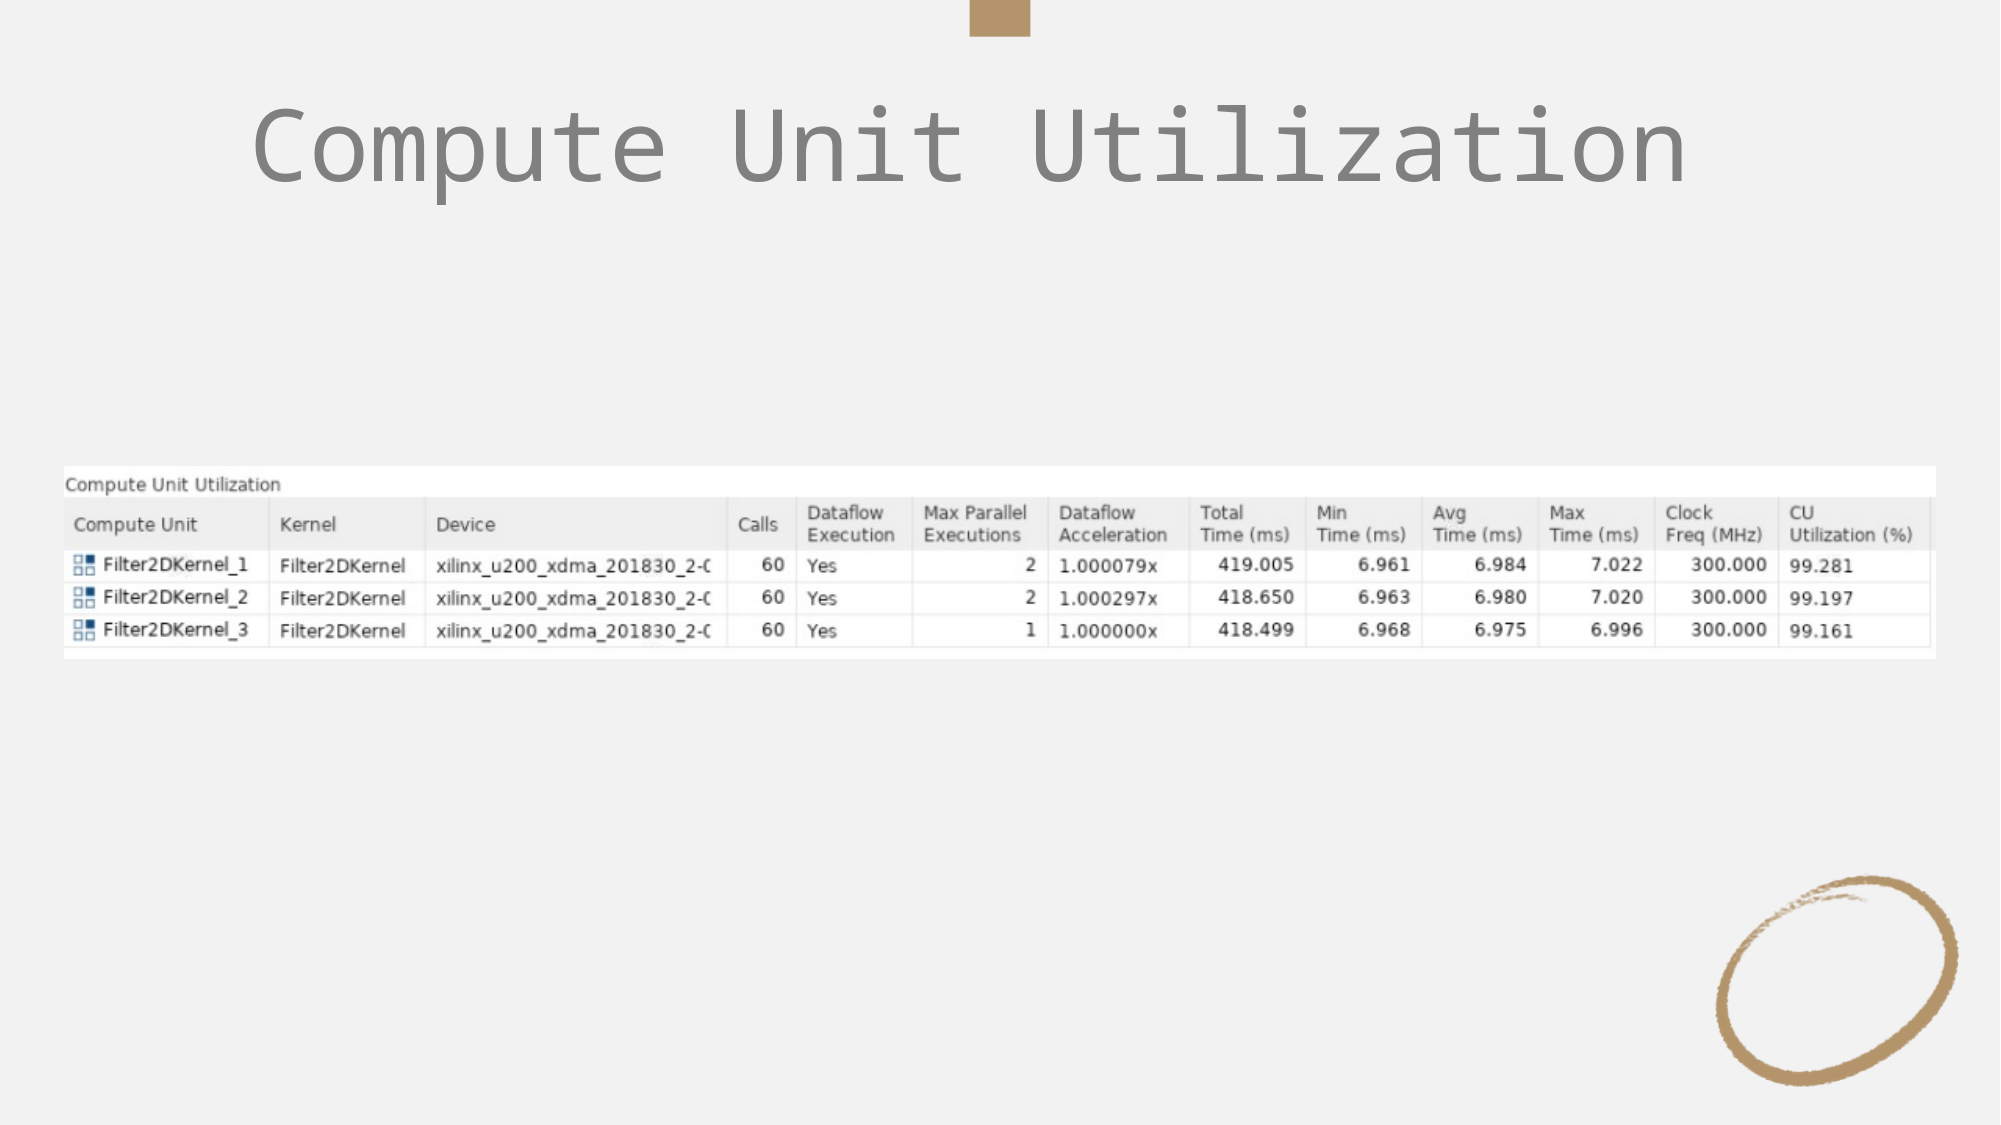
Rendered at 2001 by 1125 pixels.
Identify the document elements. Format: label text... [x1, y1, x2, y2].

picture [1711, 870, 1964, 1089]
picture [64, 466, 1936, 659]
text_box Compute Unit Utilization [235, 74, 1765, 210]
text_box [969, 0, 1031, 38]
